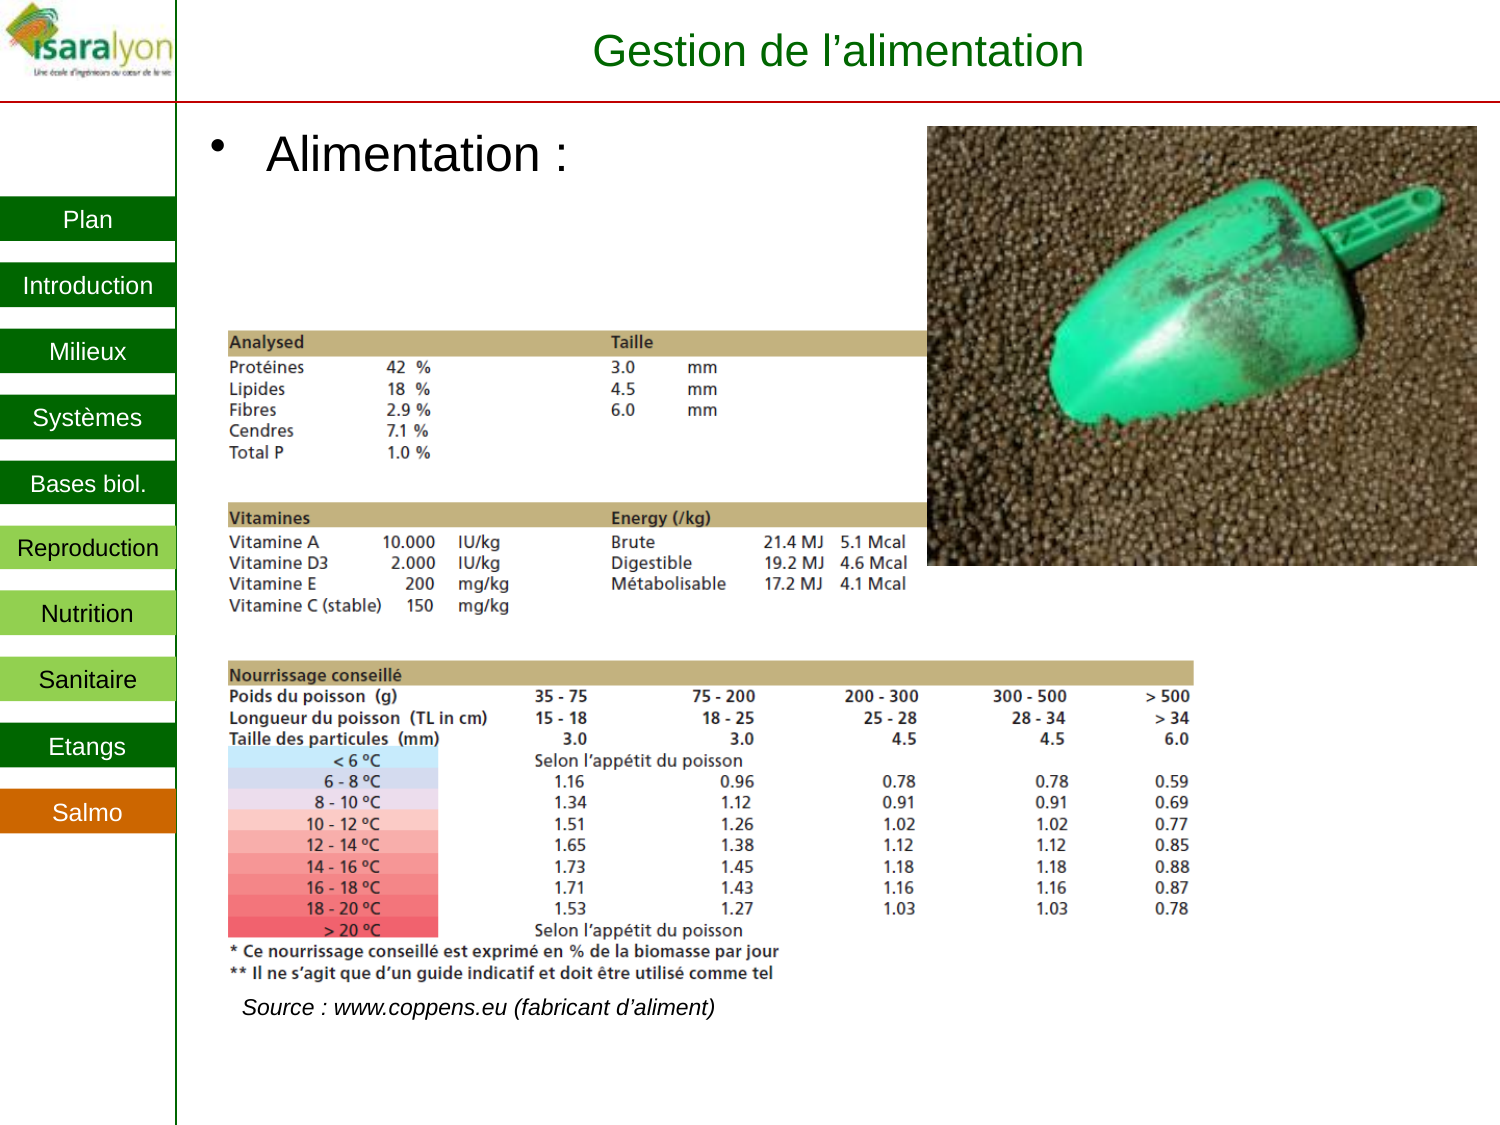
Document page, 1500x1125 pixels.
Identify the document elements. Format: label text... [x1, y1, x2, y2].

picture [0, 0, 175, 81]
text_box Bases biol. [0, 460, 171, 505]
text_box Sanitaire [0, 656, 171, 702]
text_box Source : www.coppens.eu (fabricant d’aliment) [227, 992, 1184, 1028]
picture [177, 0, 181, 81]
text_box Nutrition [0, 590, 171, 636]
text_box Reproduction [0, 525, 171, 570]
text_box Systèmes [0, 394, 171, 440]
picture [227, 126, 1477, 984]
text_box Salmo [0, 788, 171, 834]
text_box Plan [0, 196, 171, 241]
text_box Introduction [0, 262, 171, 308]
text_box Milieux [0, 328, 171, 374]
list Alimentation : [194, 113, 1500, 221]
text_box Gestion de l’alimentation [206, 13, 1471, 84]
text_box Etangs [0, 722, 171, 768]
